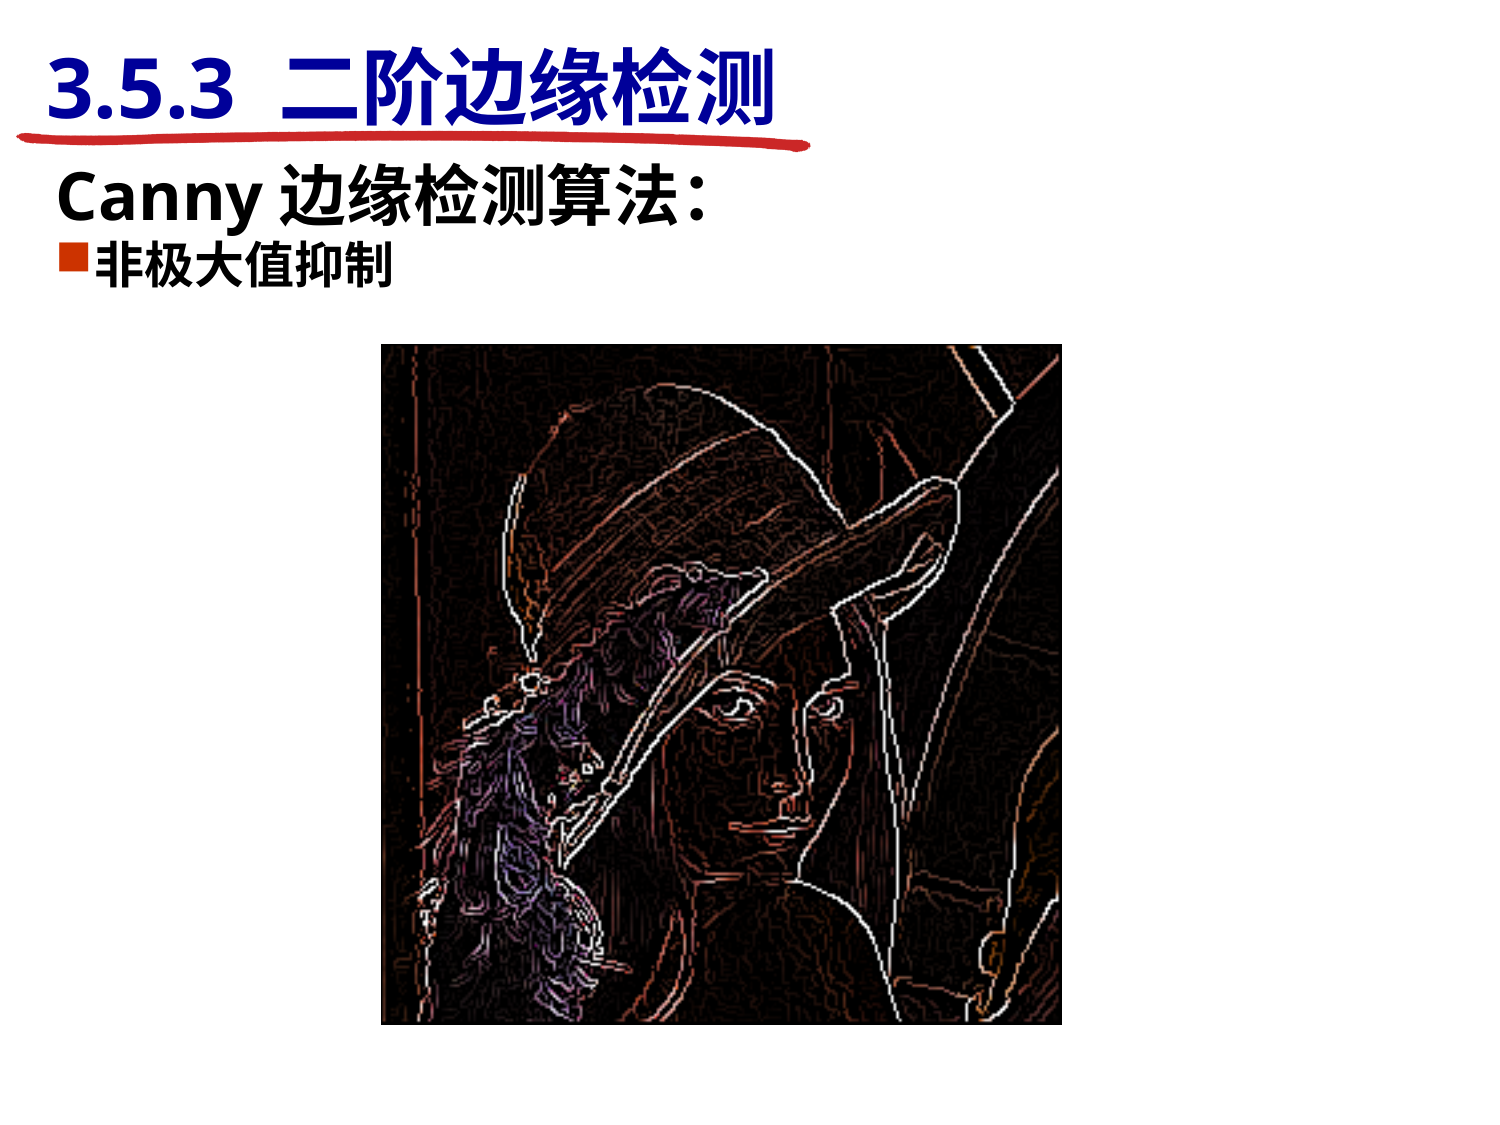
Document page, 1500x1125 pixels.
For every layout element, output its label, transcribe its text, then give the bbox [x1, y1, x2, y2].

picture [380, 344, 1062, 1026]
text_box Canny边缘检测算法： 非极大值抑制 [41, 146, 1412, 421]
picture [13, 125, 820, 159]
text_box 3.5.3 二阶边缘检测 [31, 27, 847, 143]
